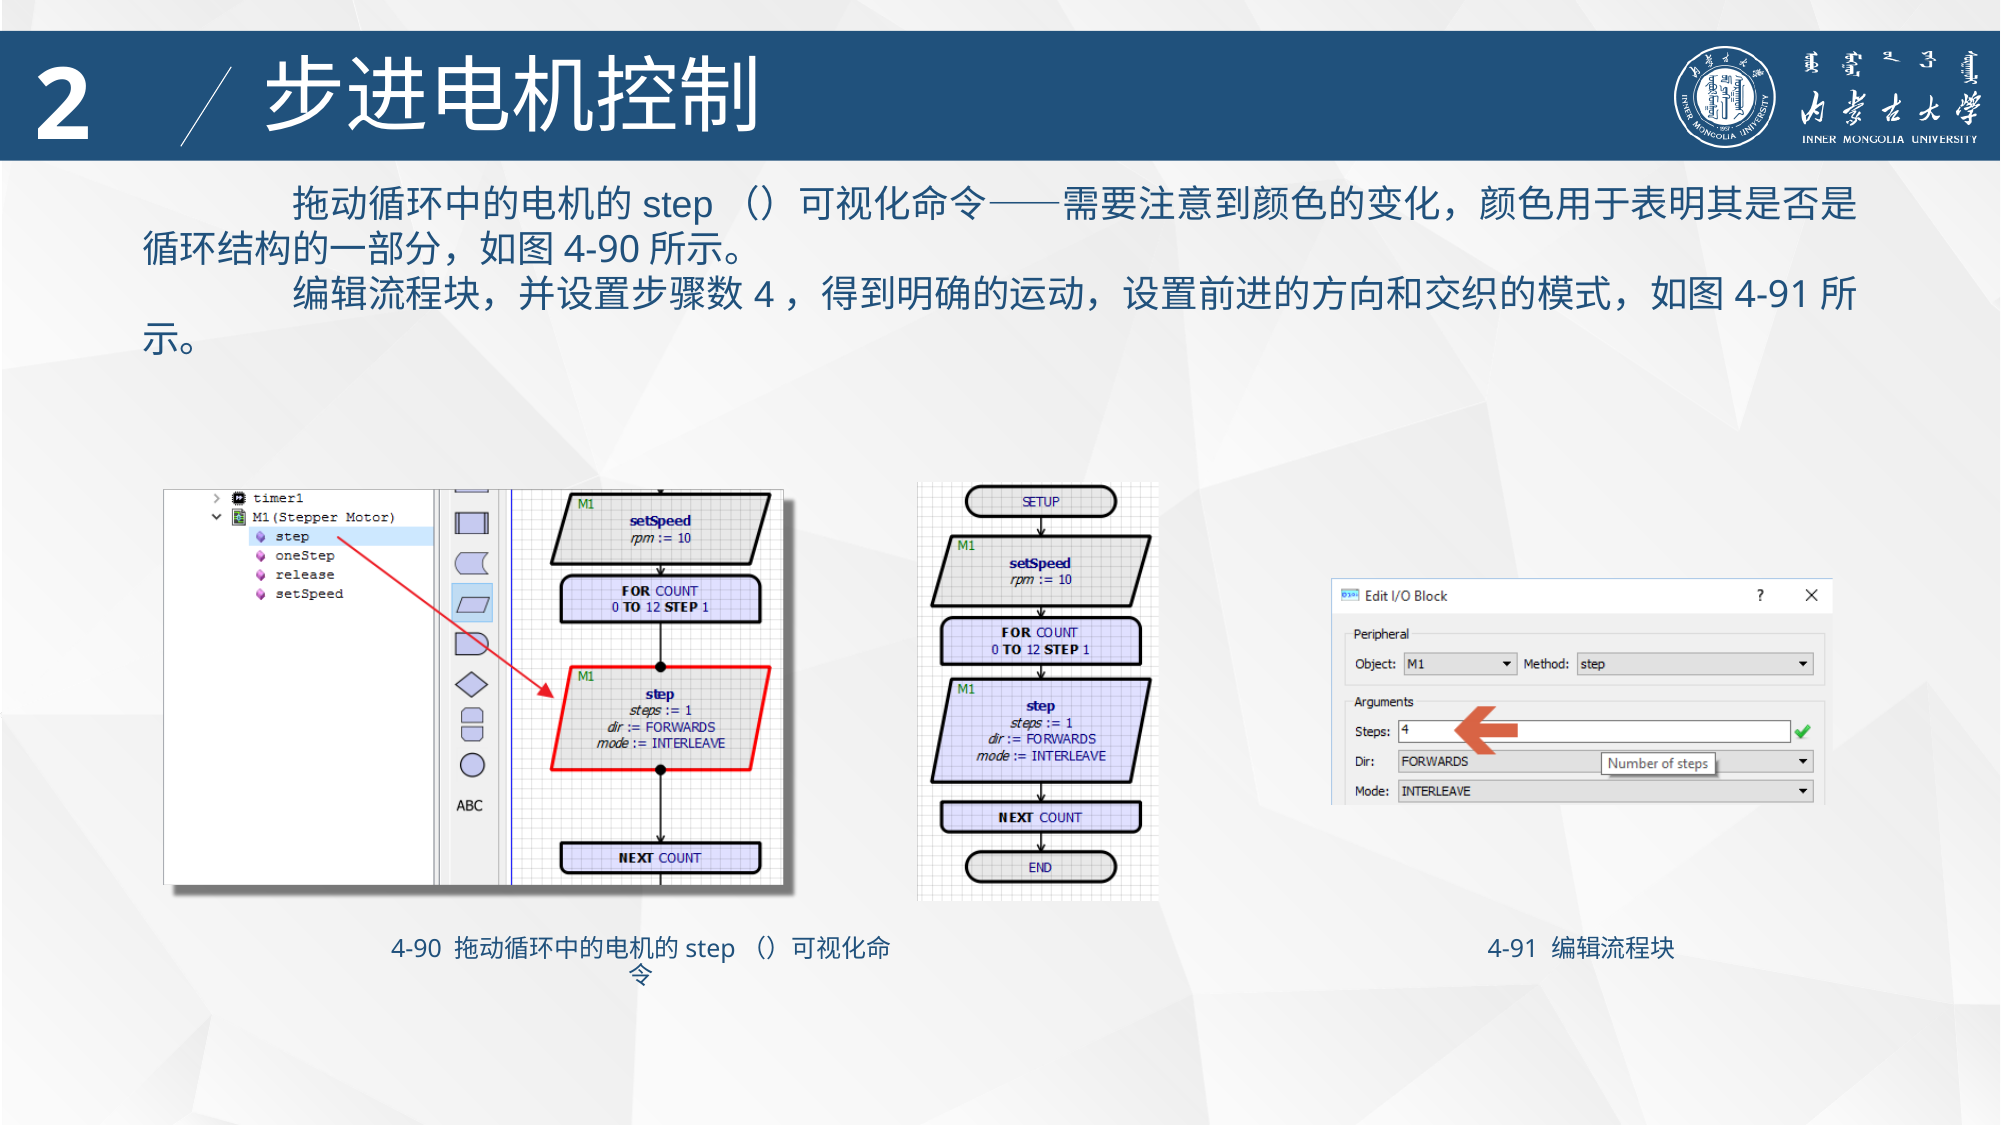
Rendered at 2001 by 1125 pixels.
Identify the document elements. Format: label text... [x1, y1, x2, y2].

picture [1673, 46, 1986, 150]
list 步进电机控制 [247, 45, 1036, 134]
picture [0, 0, 2001, 1125]
text_box 4-90 拖动循环中的电机的step（）可视化命令 [369, 928, 914, 1018]
list 2 [19, 45, 200, 212]
text_box 拖动循环中的电机的step（）可视化命令——需要注意到颜色的变化，颜色用于表明其是否是循环结构的一部分，如图4-90所示。 编辑流程块，并设置步骤数4，得到明确的运动，设置前进的方向和交织的模式，如图4-91所示。 [127, 172, 1873, 367]
text_box 4-91 编辑流程块 [1349, 928, 1815, 1009]
